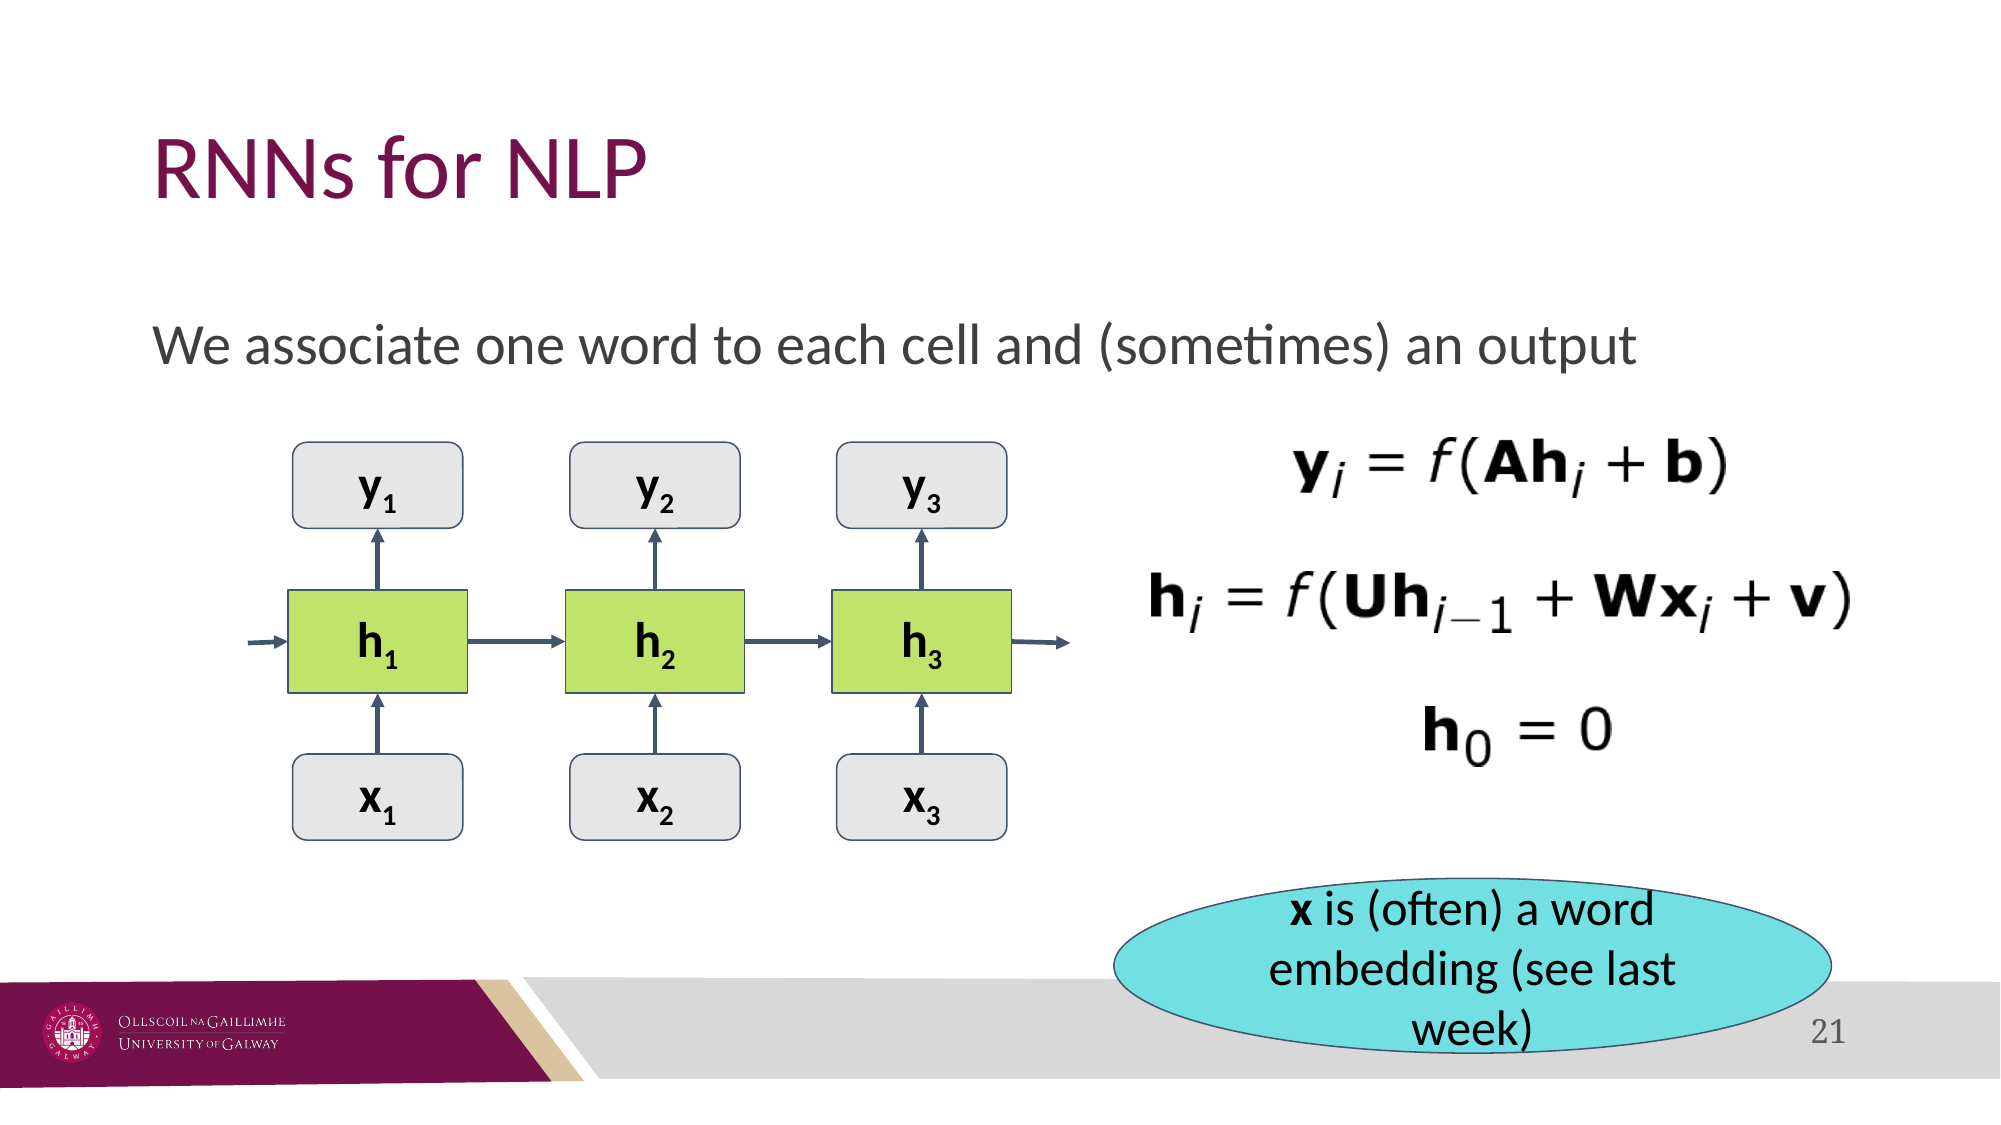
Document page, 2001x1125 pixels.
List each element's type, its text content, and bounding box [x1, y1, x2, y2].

footer 21 [1187, 1002, 1863, 1063]
text_box x1 [292, 754, 463, 841]
text_box x is (often) a word embedding (see last week) [1113, 878, 1832, 1054]
text_box y3 [836, 442, 1007, 529]
text_box y1 [292, 442, 463, 529]
text_box h1 [287, 589, 468, 694]
text_box y2 [569, 442, 741, 529]
title RNNs for NLP [137, 59, 1863, 278]
list We associate one word to each cell and (sometimes) an output [137, 299, 1863, 453]
text_box h2 [565, 589, 745, 694]
text_box x3 [836, 754, 1007, 841]
text_box h3 [832, 589, 1012, 694]
picture [42, 1002, 285, 1063]
picture [1424, 706, 1612, 767]
picture [1150, 571, 1850, 634]
text_box x2 [569, 754, 741, 841]
picture [1292, 436, 1726, 499]
